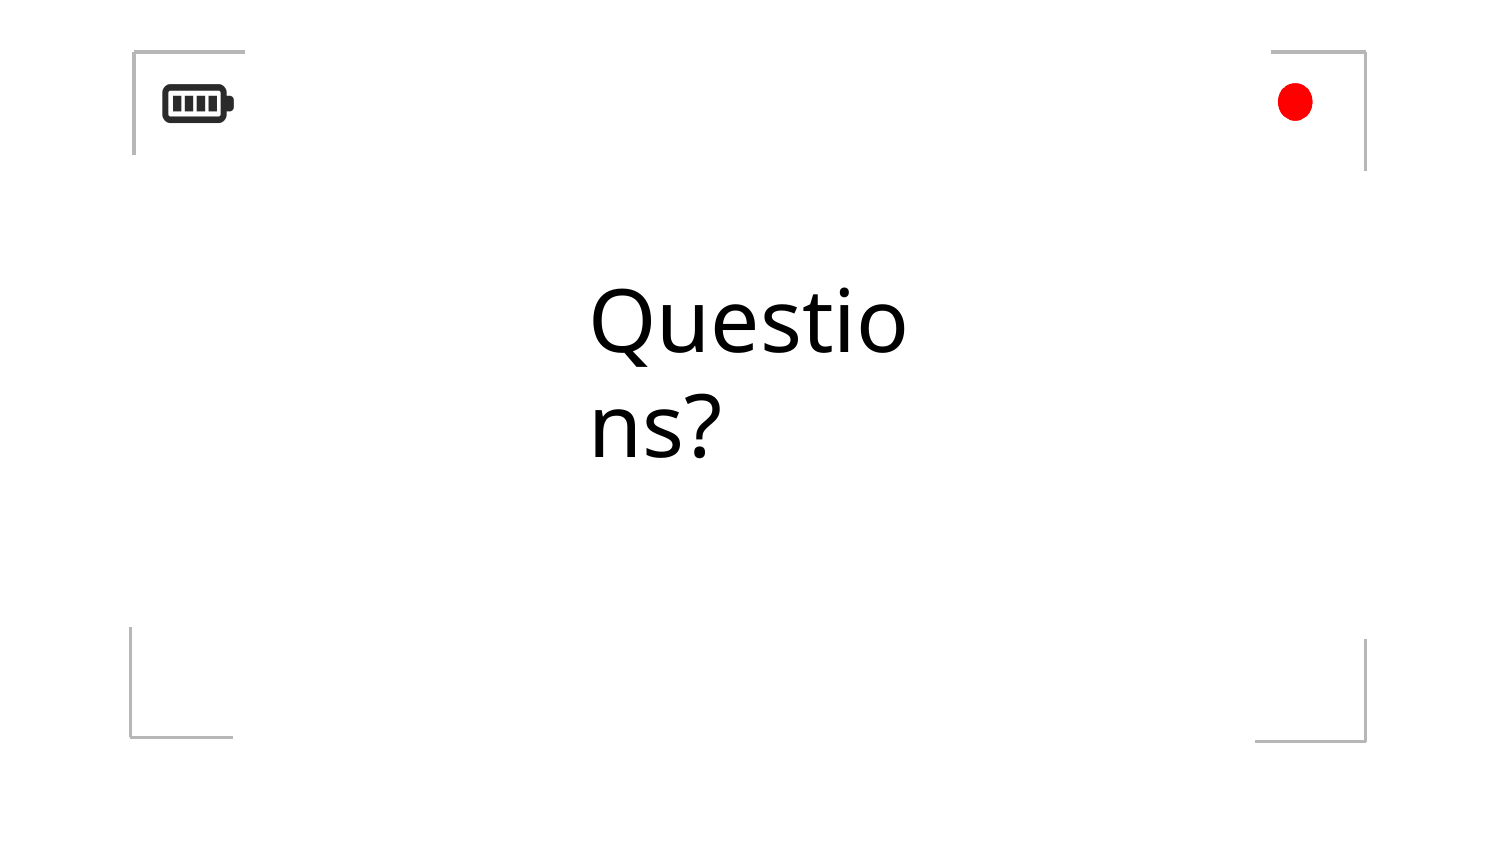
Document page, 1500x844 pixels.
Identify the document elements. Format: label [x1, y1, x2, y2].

text_box [133, 51, 1367, 742]
